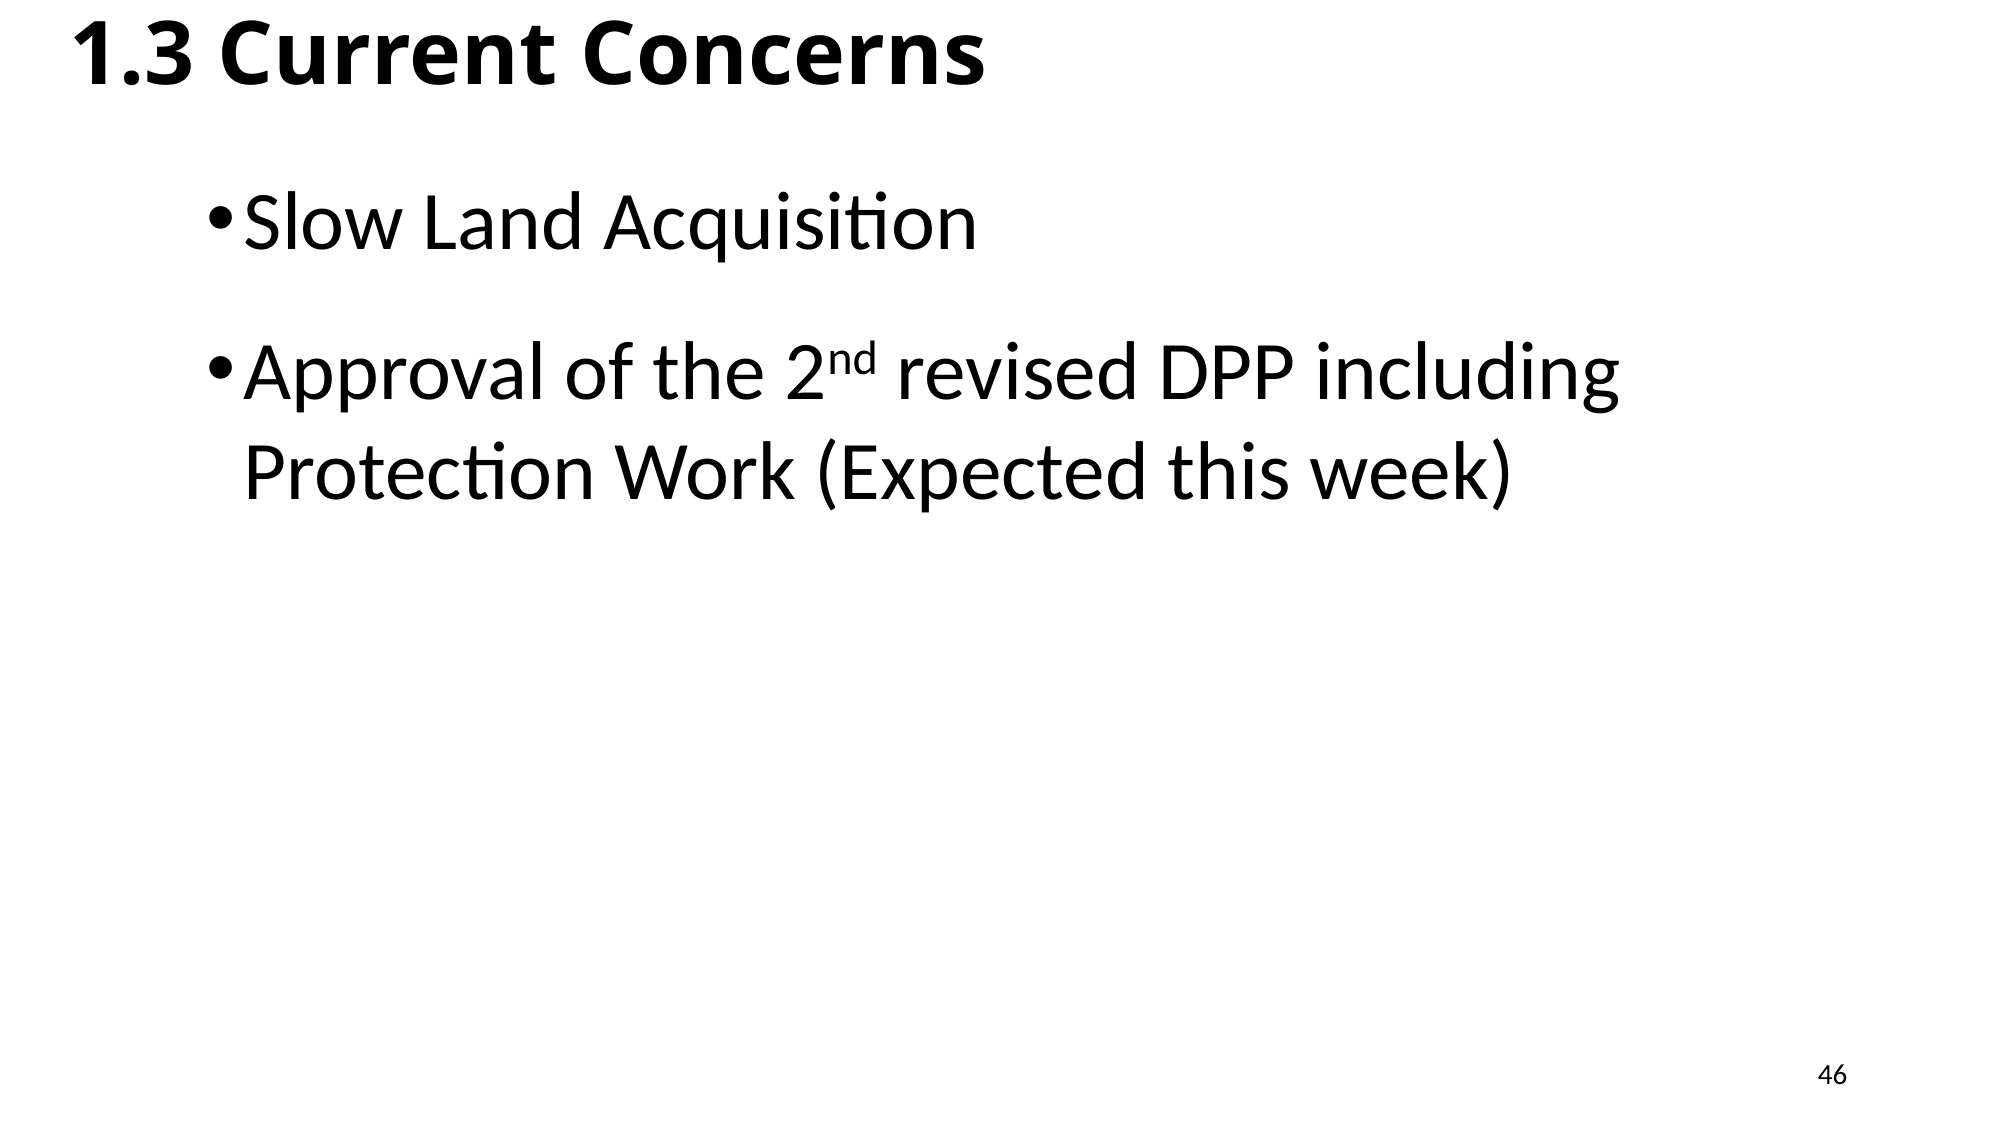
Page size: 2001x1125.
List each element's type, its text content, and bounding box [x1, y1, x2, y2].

list Slow Land Acquisition Approval of the 2nd revised DPP including Protection Work (Expected this week) [116, 158, 1941, 932]
title 1.3 Current Concerns [54, 0, 1780, 218]
slide_number 46 [1412, 1042, 1863, 1103]
